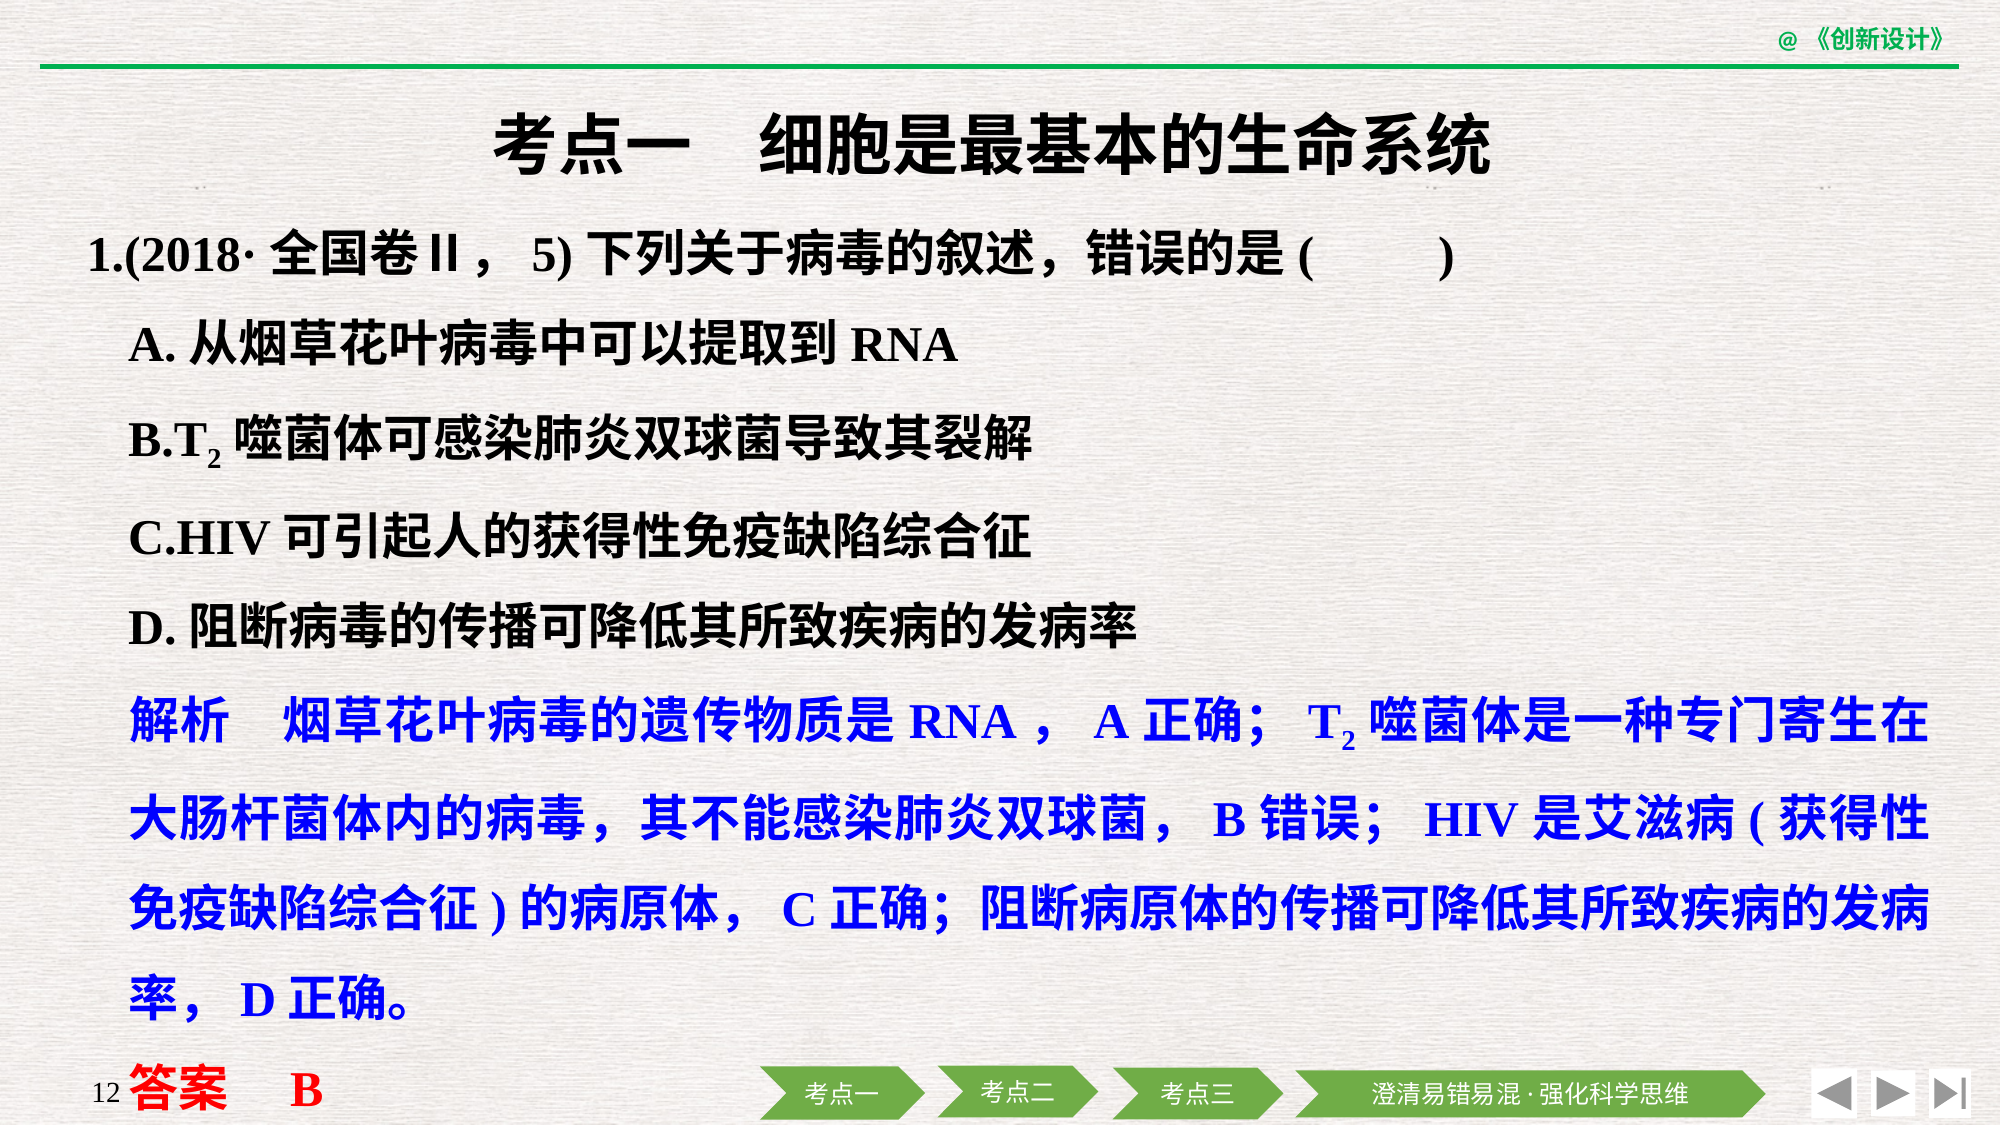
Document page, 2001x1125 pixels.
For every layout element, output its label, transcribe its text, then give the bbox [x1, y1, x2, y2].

text_box 1.(2018·全国卷Ⅱ，5)下列关于病毒的叙述，错误的是( ) A.从烟草花叶病毒中可以提取到RNA B.T2噬菌体可感染肺炎双球菌导致其裂解 C.HIV可引起人的获得性免疫缺陷综合征 D.阻断病毒的传播可降低其所致疾病的发病率 解析 烟草花叶病毒的遗传物质是RNA，A正确；T2噬菌体是一种专门寄生在大肠杆菌体内的病毒，其不能感染肺炎双球菌，B错误；HIV是艾滋病(获得性免疫缺陷综合征)的病原体，C正确；阻断病原体的传播可降低其所致疾病的发病率，D正确。 答案 B [71, 184, 1945, 1124]
text_box 考点一 细胞是最基本的生命系统 [476, 55, 1508, 191]
picture [0, 0, 2000, 1125]
